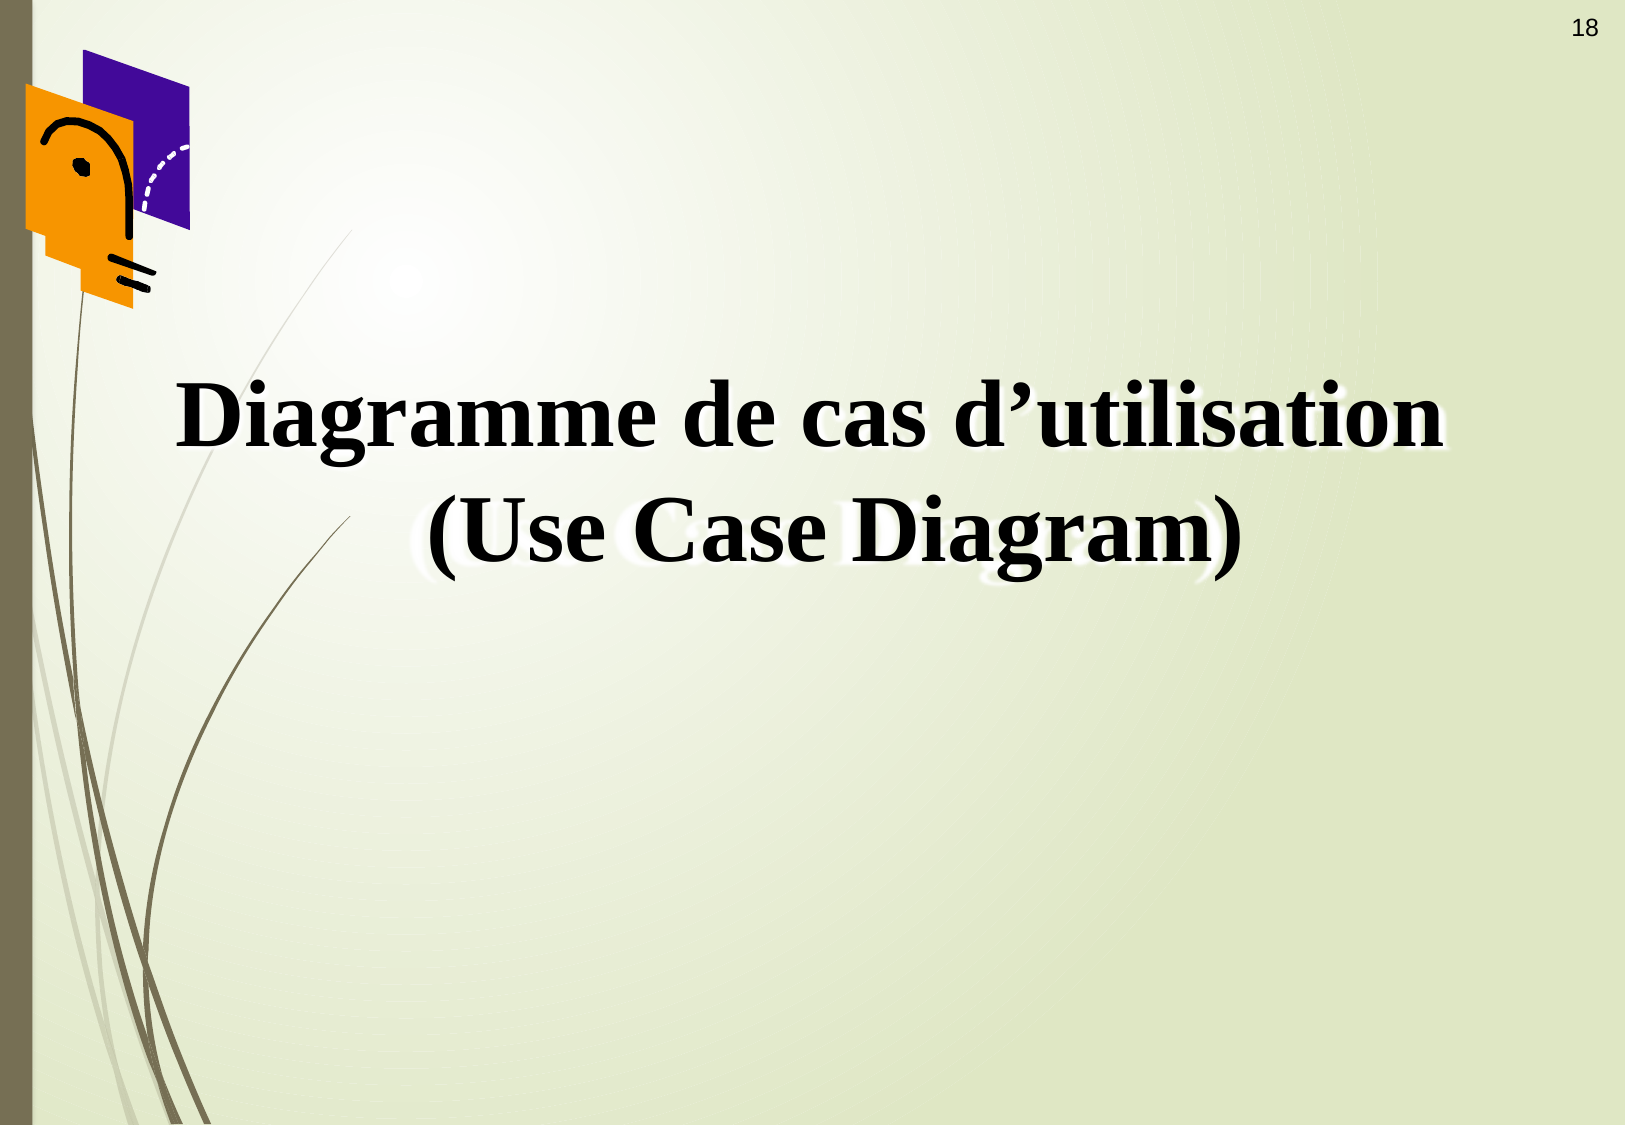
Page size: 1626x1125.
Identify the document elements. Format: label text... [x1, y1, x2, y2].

text_box 18 [1569, 9, 1602, 42]
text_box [115, 323, 1541, 593]
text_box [25, 49, 191, 310]
